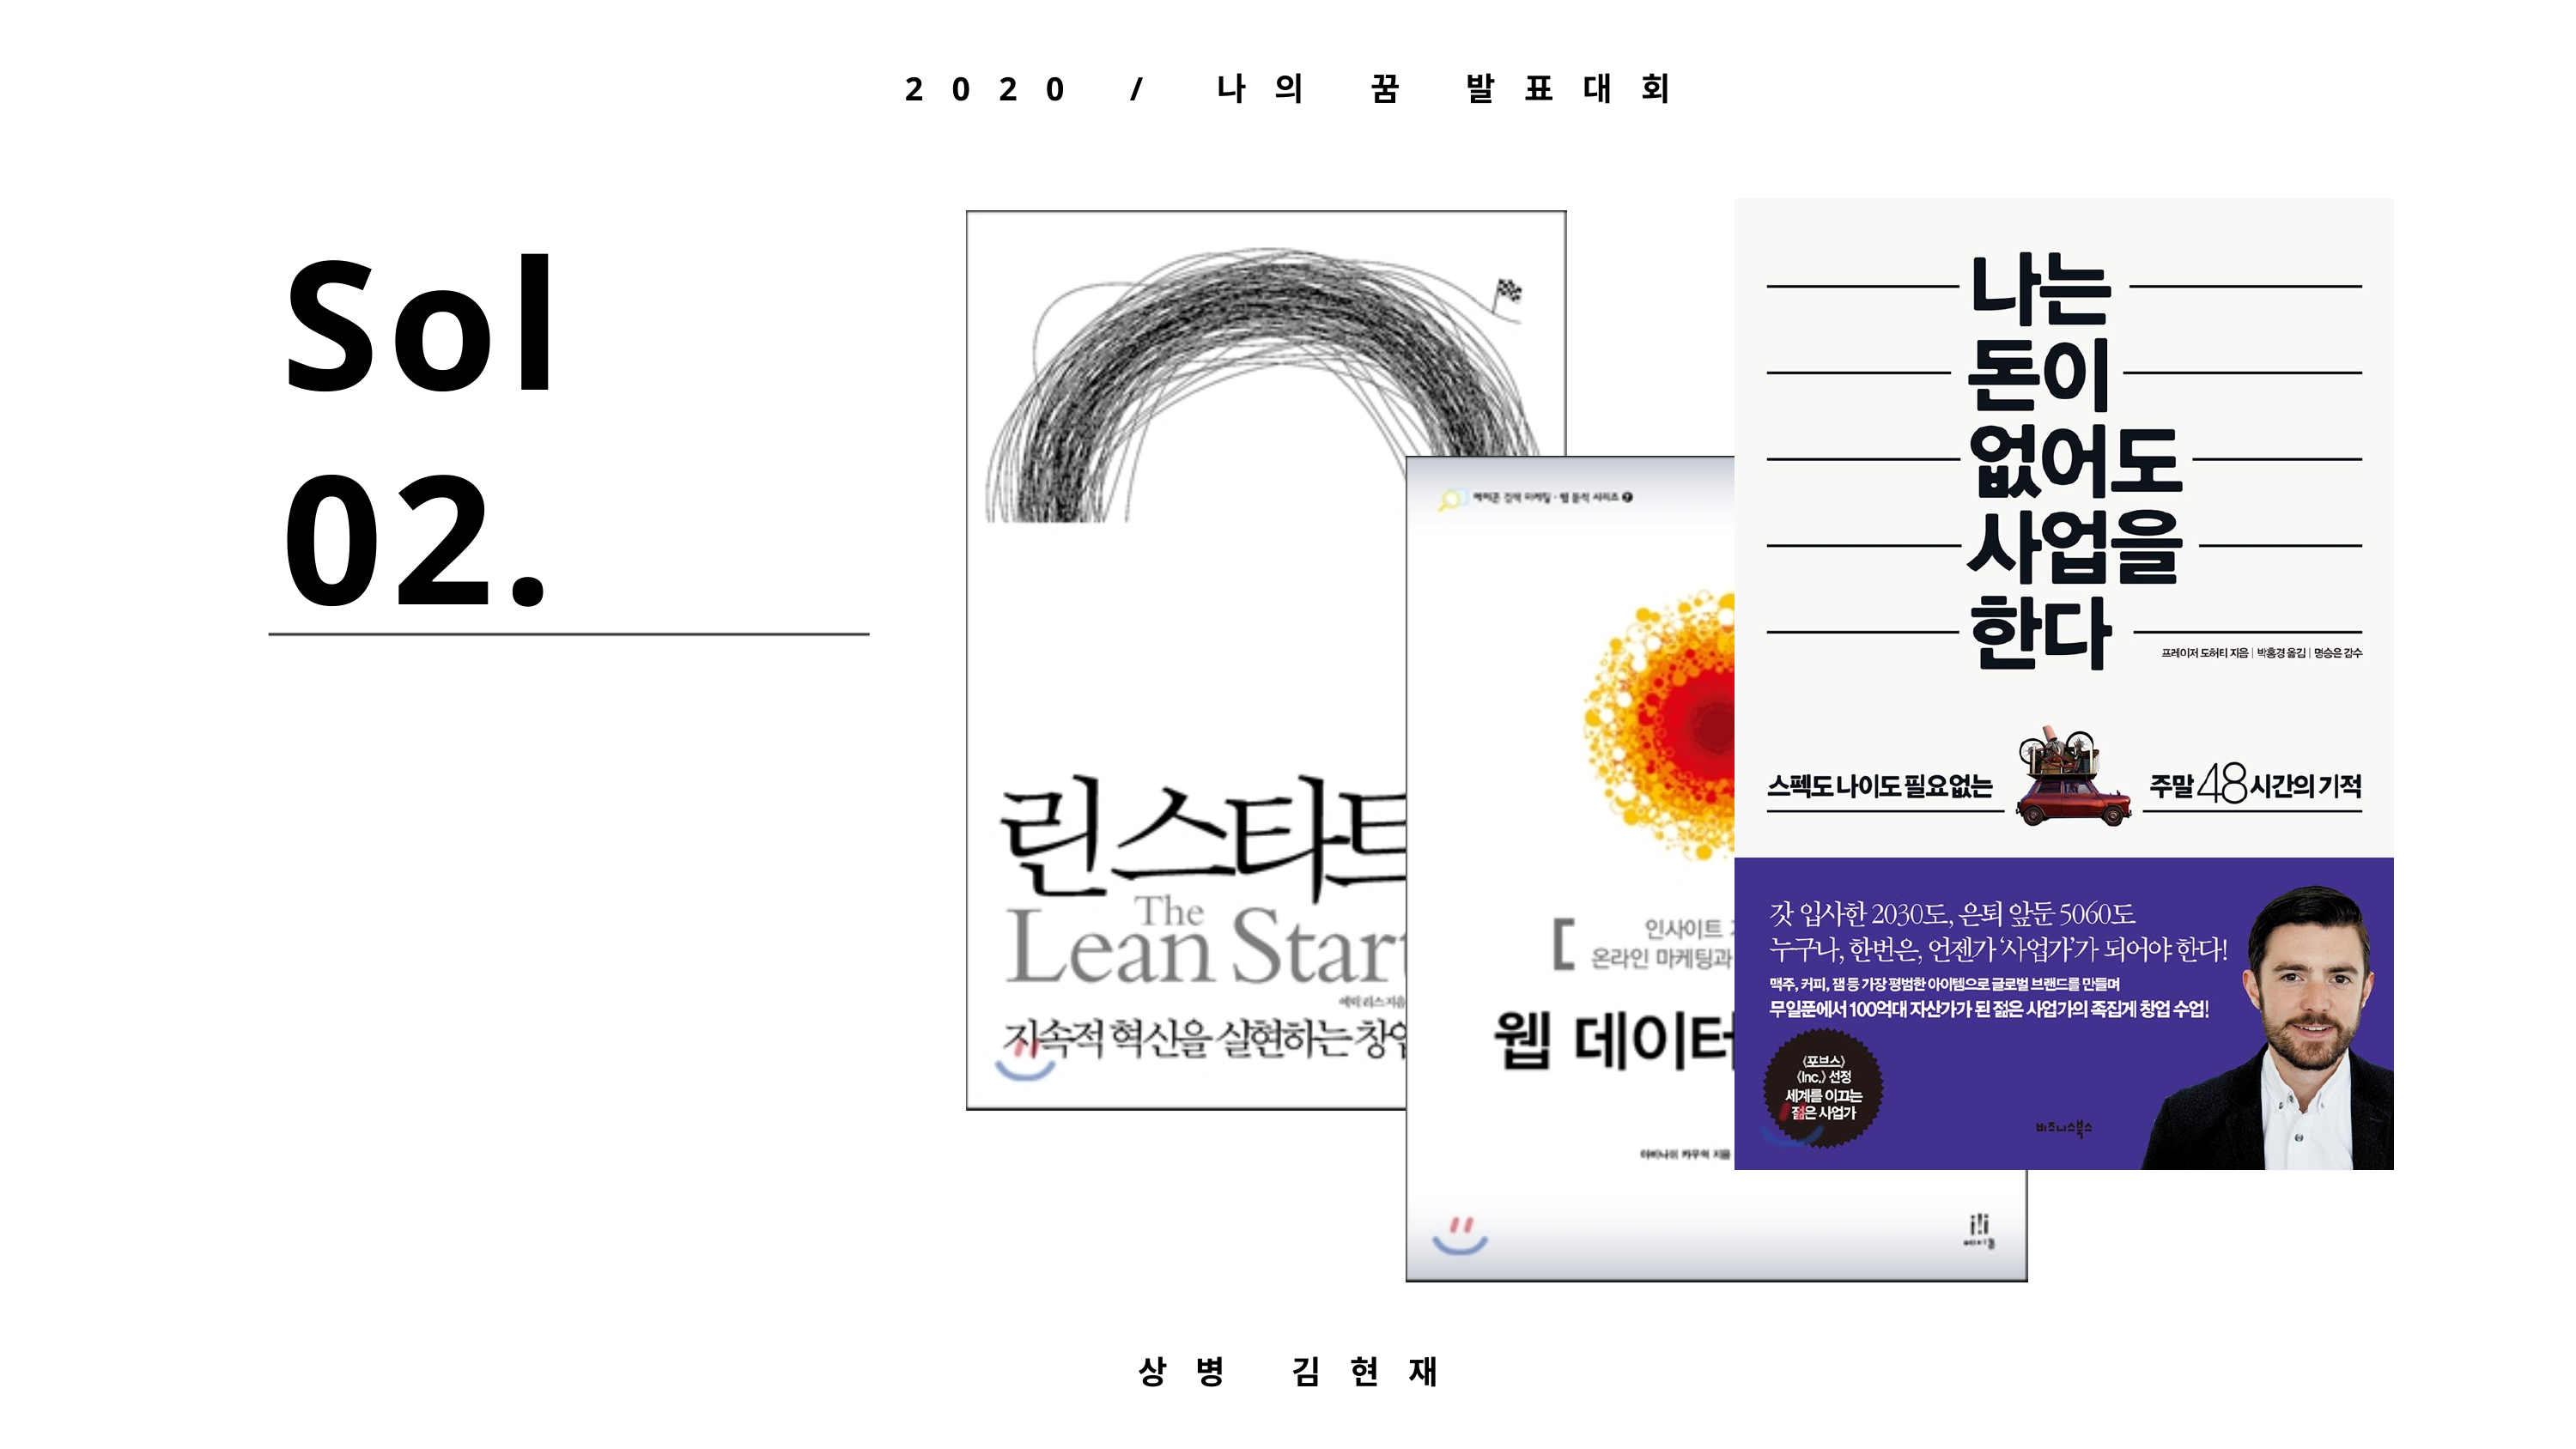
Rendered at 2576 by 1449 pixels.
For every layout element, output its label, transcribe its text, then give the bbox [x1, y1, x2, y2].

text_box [268, 629, 870, 639]
text_box 2020 / 나의 꿈 발표대회 [379, 62, 2197, 99]
text_box 상병 김현재 [379, 1345, 2197, 1383]
picture [965, 197, 2394, 1282]
text_box Sol 02. [268, 204, 702, 586]
